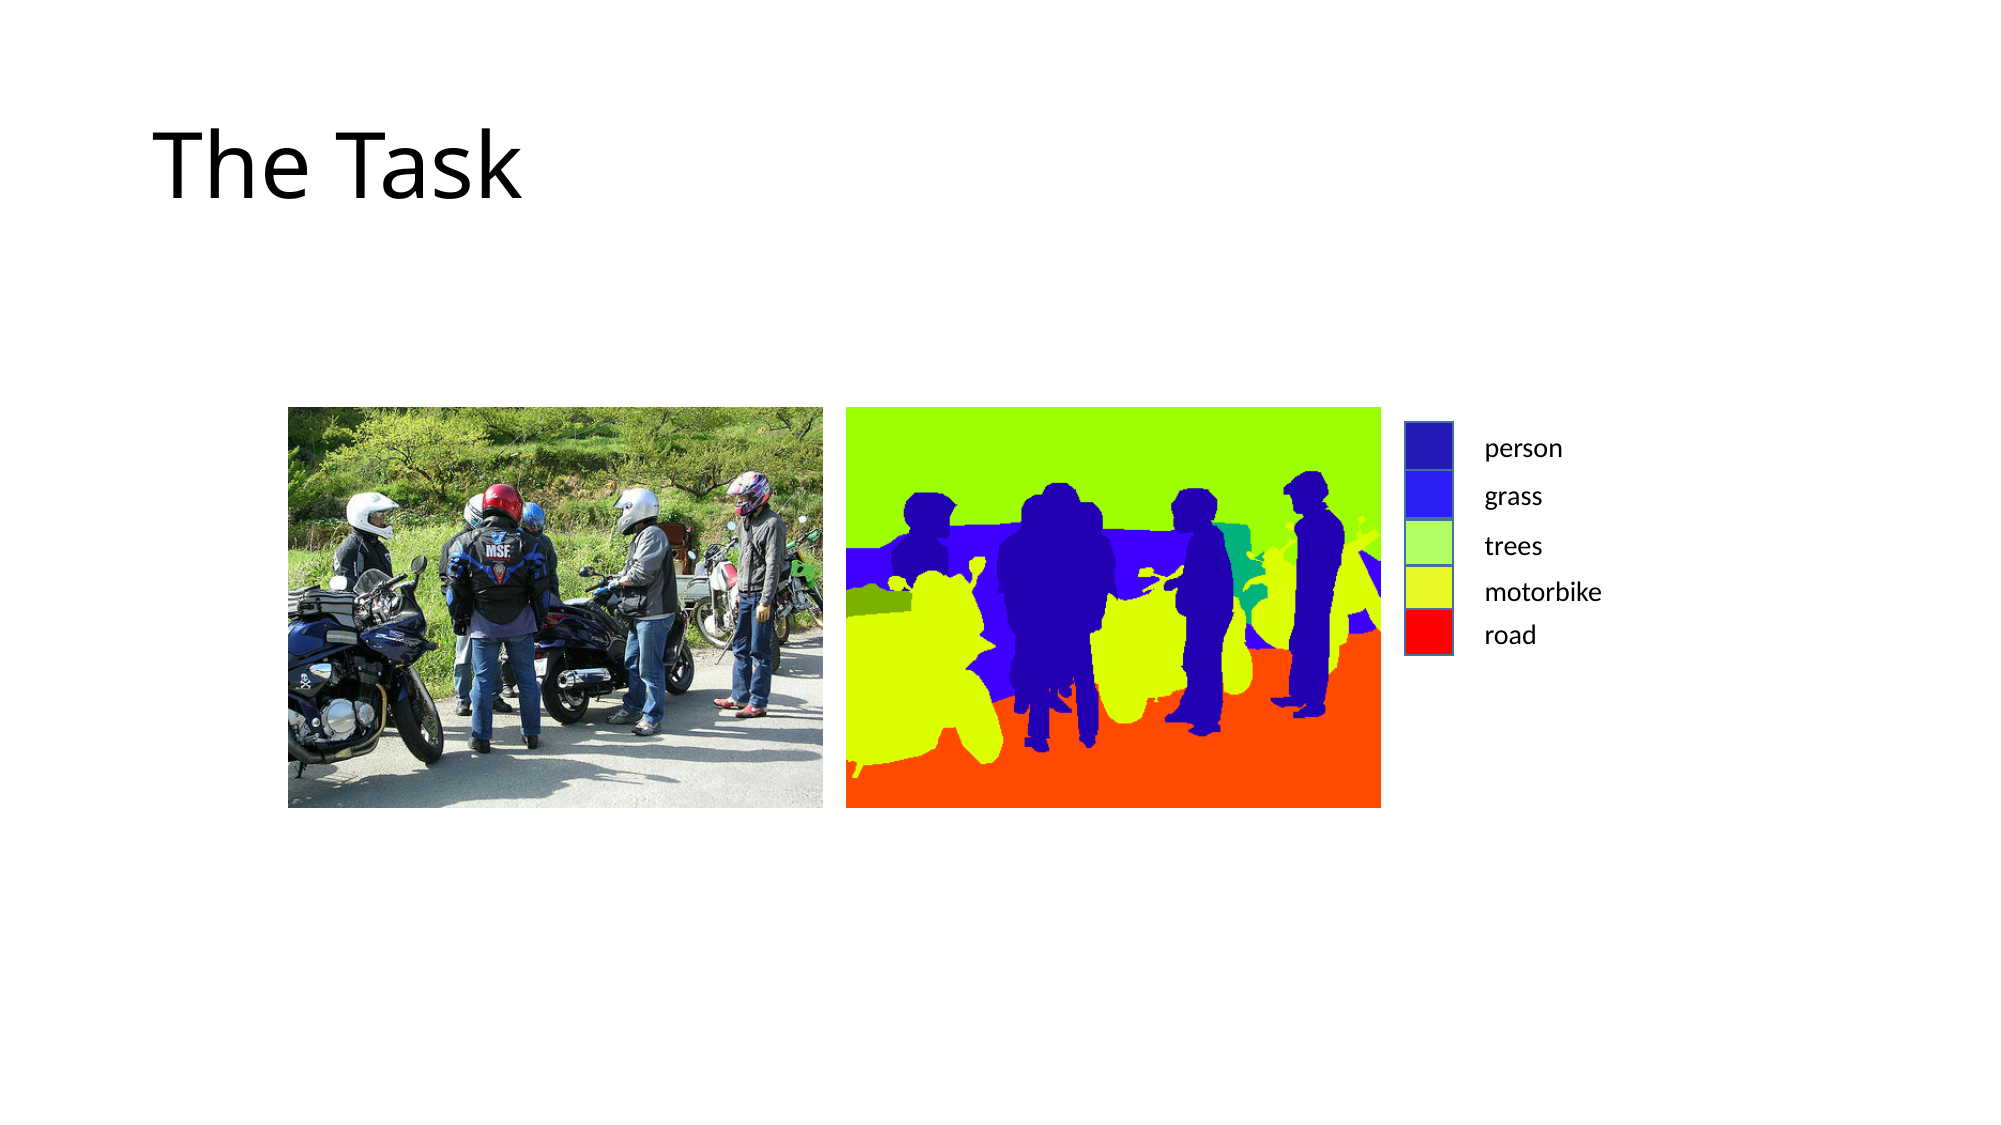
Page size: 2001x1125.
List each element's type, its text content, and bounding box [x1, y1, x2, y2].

picture [288, 407, 823, 808]
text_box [1405, 519, 1670, 565]
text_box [1405, 421, 1670, 469]
picture [846, 407, 1381, 808]
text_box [1405, 565, 1670, 609]
title The Task [137, 59, 1863, 278]
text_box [1405, 609, 1670, 659]
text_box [1405, 469, 1670, 519]
